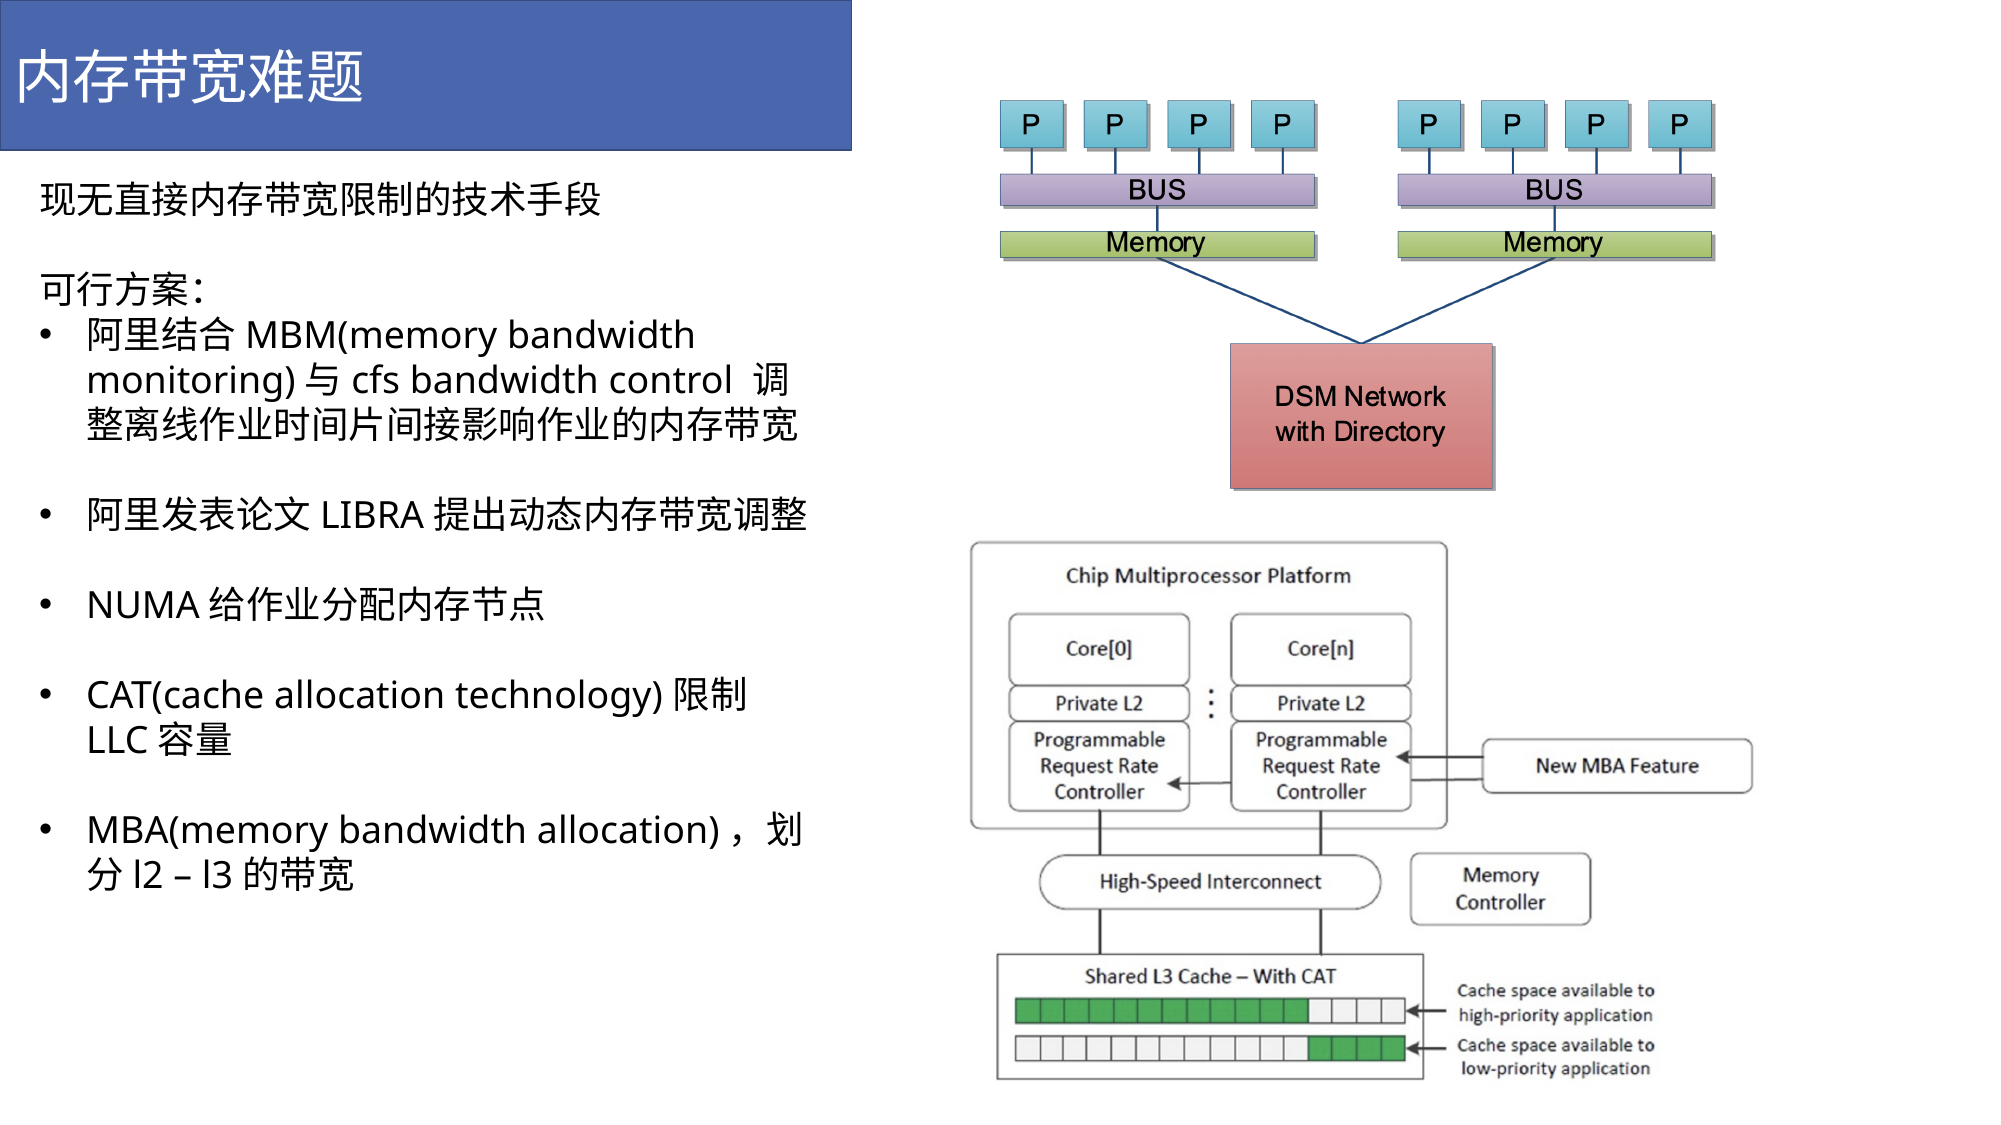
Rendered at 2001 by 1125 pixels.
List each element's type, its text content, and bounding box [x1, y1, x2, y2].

picture [954, 534, 1761, 1089]
text_box 内存带宽难题 [0, 0, 852, 151]
text_box 现无直接内存带宽限制的技术手段 可行方案： 阿里结合MBM(memory bandwidth monitoring)与cfs bandwidth control 调整离线作业时间片间接影响作业的内存带宽 阿里发表论文LIBRA提出动态内存带宽调整 NUMA给作业分配内存节点 CAT(cache allocation technology)限制LLC容量 MBA(memory bandwidth allocation)，划分l2 – l3的带宽 [24, 168, 830, 903]
picture [999, 74, 1716, 518]
